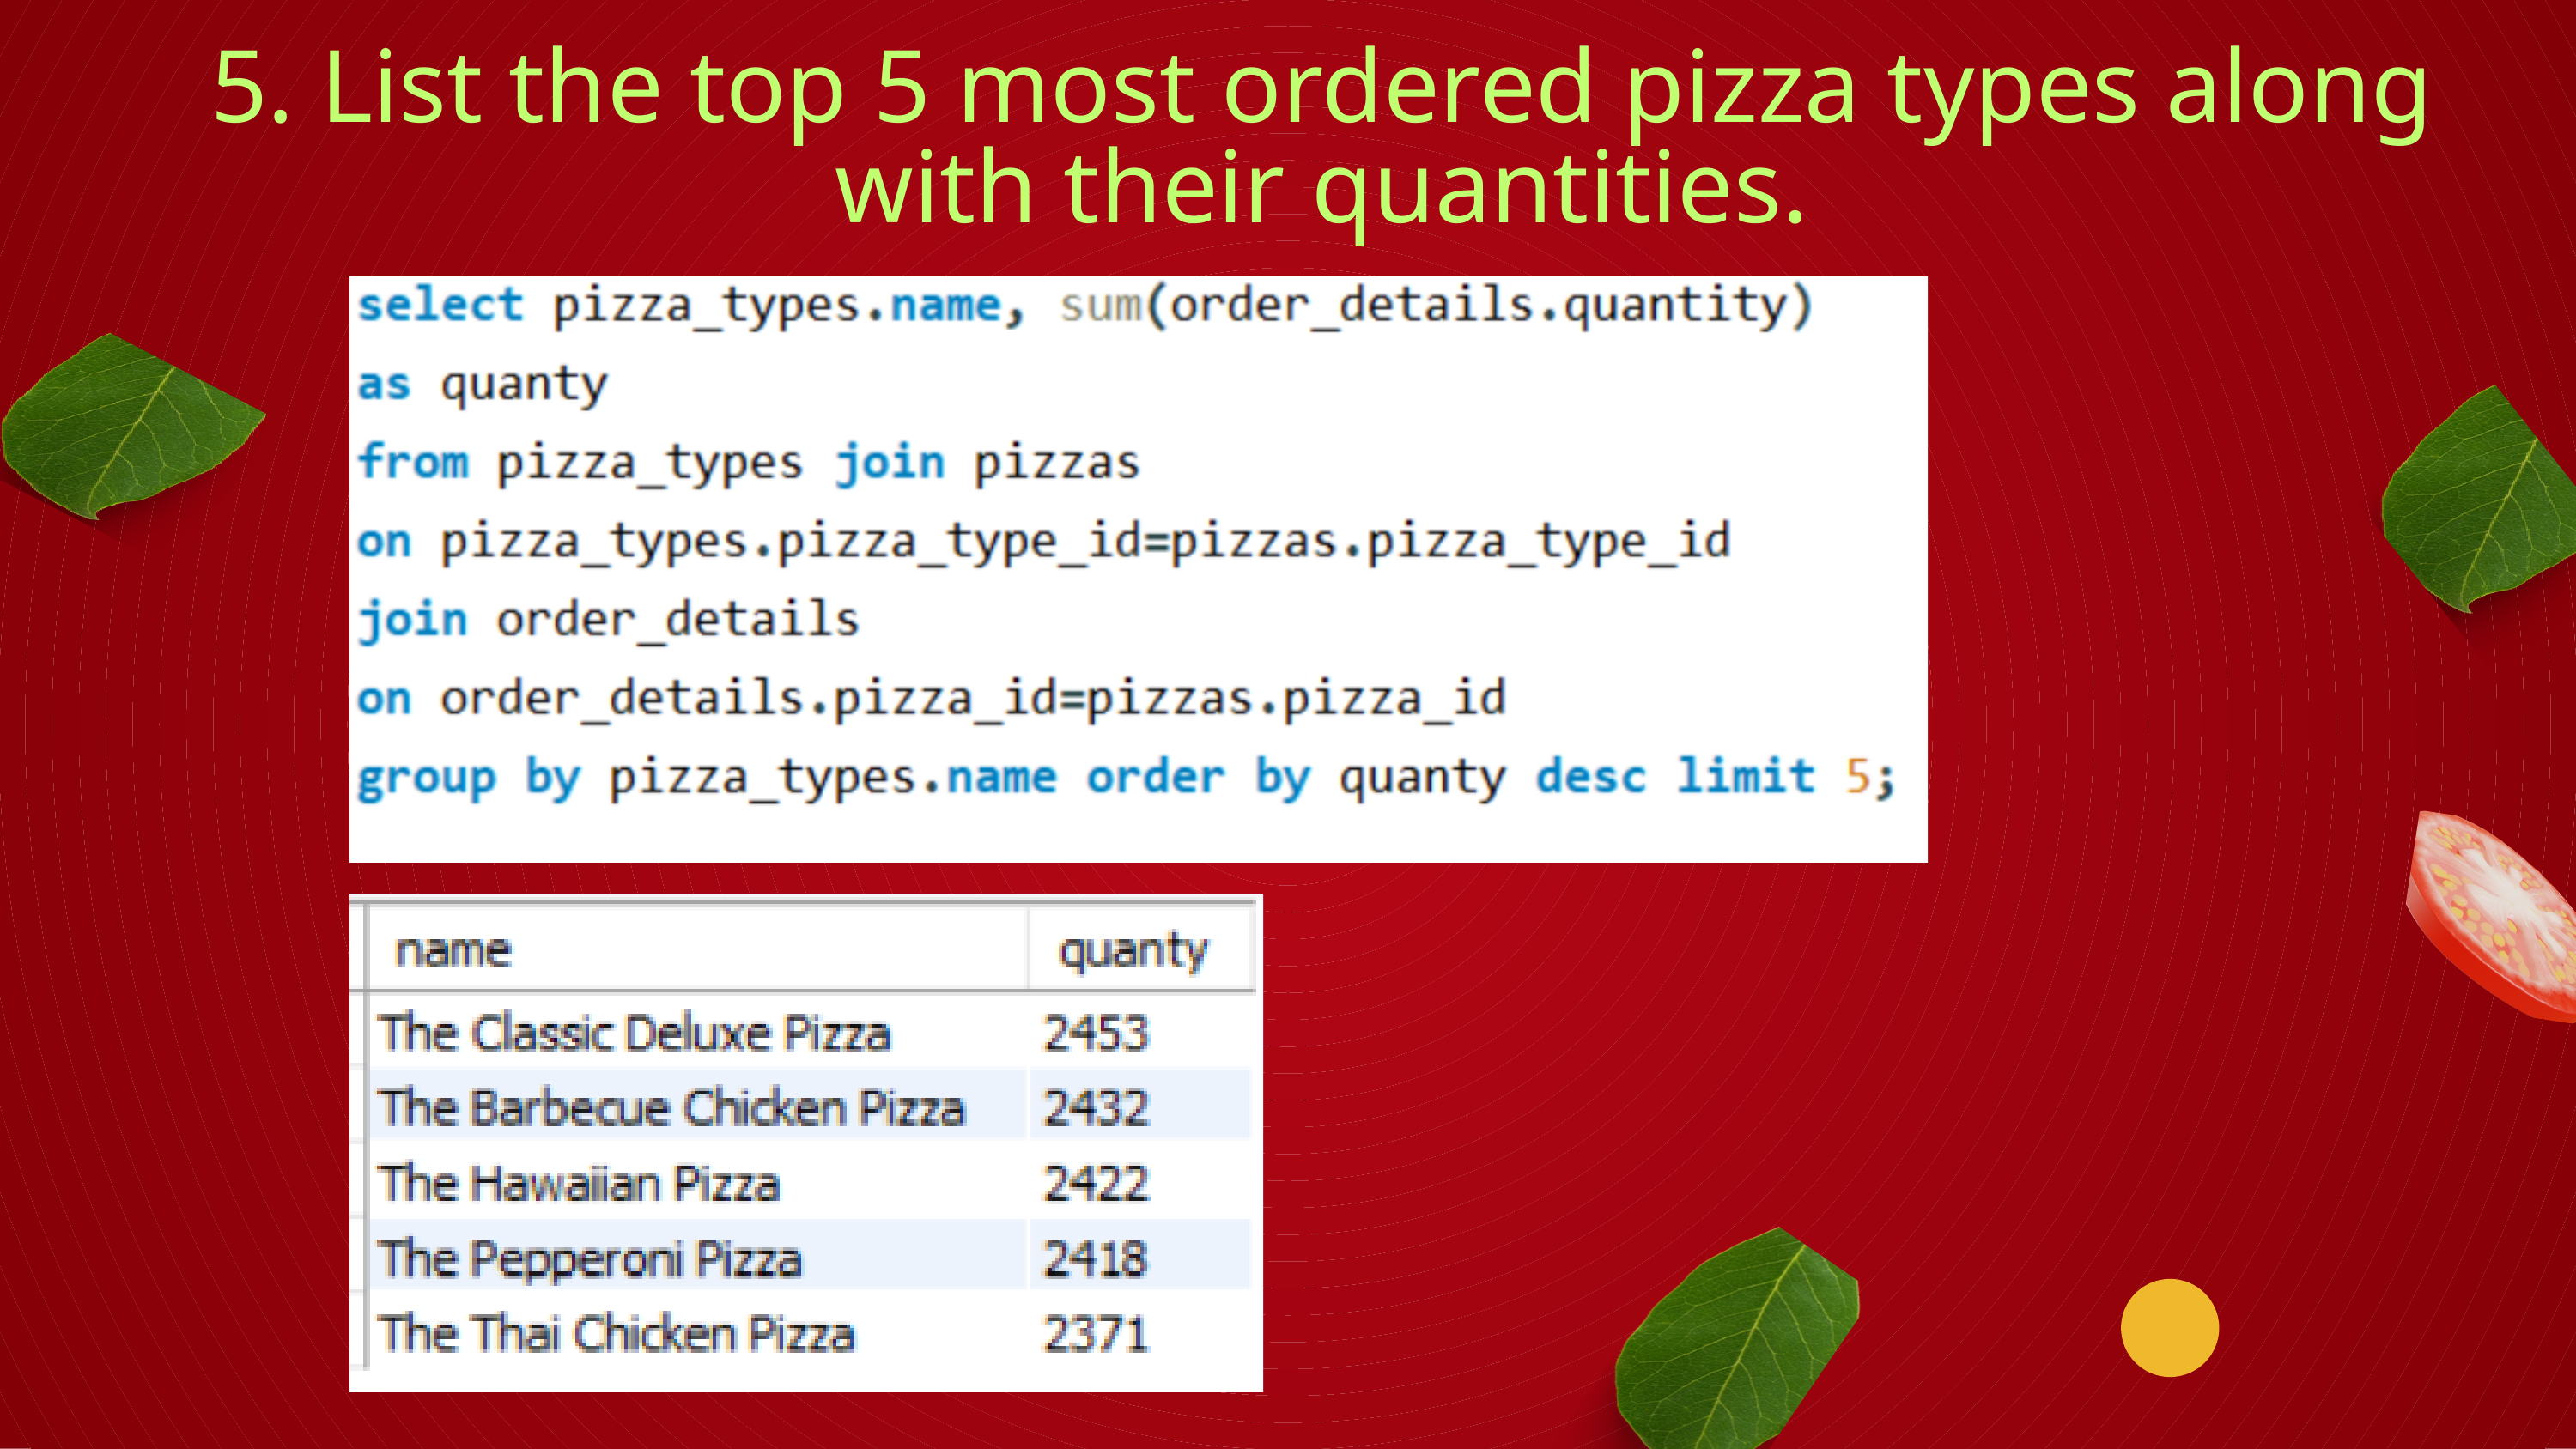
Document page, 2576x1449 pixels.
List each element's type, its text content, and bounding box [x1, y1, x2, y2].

text_box [2391, 809, 2576, 1025]
text_box 5. List the top 5 most ordered pizza types along with their quantities. [106, 42, 2538, 243]
text_box [0, 276, 294, 589]
text_box [349, 276, 1929, 863]
text_box [1549, 1191, 1876, 1449]
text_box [2120, 1278, 2220, 1378]
text_box [349, 894, 1264, 1392]
text_box [2306, 324, 2576, 694]
